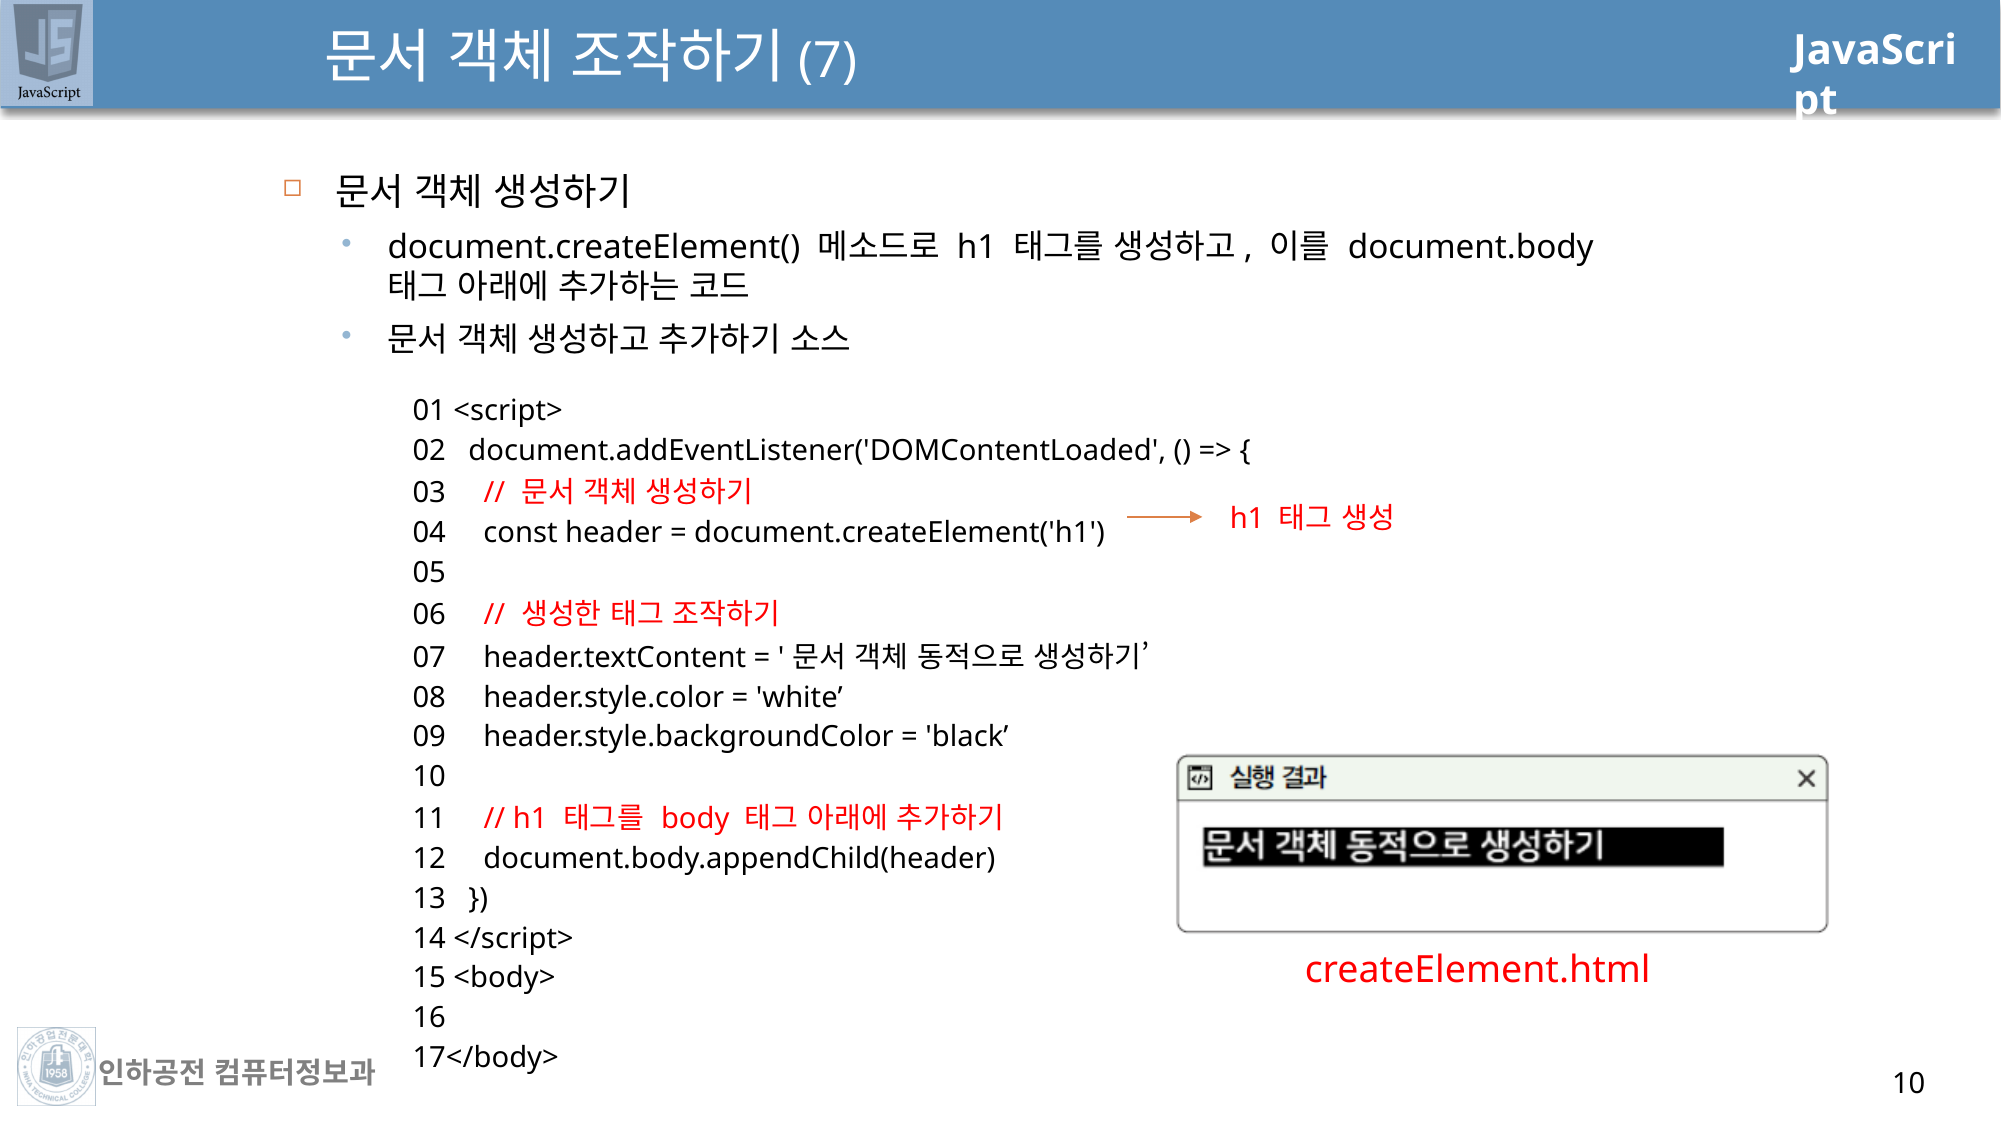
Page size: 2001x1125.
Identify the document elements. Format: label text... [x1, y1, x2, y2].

list 문서 객체 생성하기 document.createElement() 메소드로 h1 태그를 생성하고, 이를 document.body 태그 아래에 추가하는 코드 문서 객체 생성하고 추가하기 소스 [267, 160, 1662, 988]
text_box createElement.html [1290, 950, 1751, 998]
picture [1164, 747, 1841, 943]
table_header 01 <script> 02 document.addEventListener('DOMContentLoaded', () => { 03 // 문서 객체 생성하기 04 const header = document.createElement('h1') 05 06 // 생성한 태그 조작하기 07 header.textContent = '문서 객체 동적으로 생성하기’ 08 header.style.color = 'white’ 09 header.style.backgroundColor = 'black’ 10 11 // h1 태그를 body 태그 아래에 추가하기 12 document.body.appendChild(header) 13 }) 14 </script> 15 <body> 16 17</body> [398, 382, 1602, 1084]
title 문서 객체 조작하기(7) [279, 7, 1390, 102]
text_box h1 태그 생성 [1215, 491, 1603, 542]
